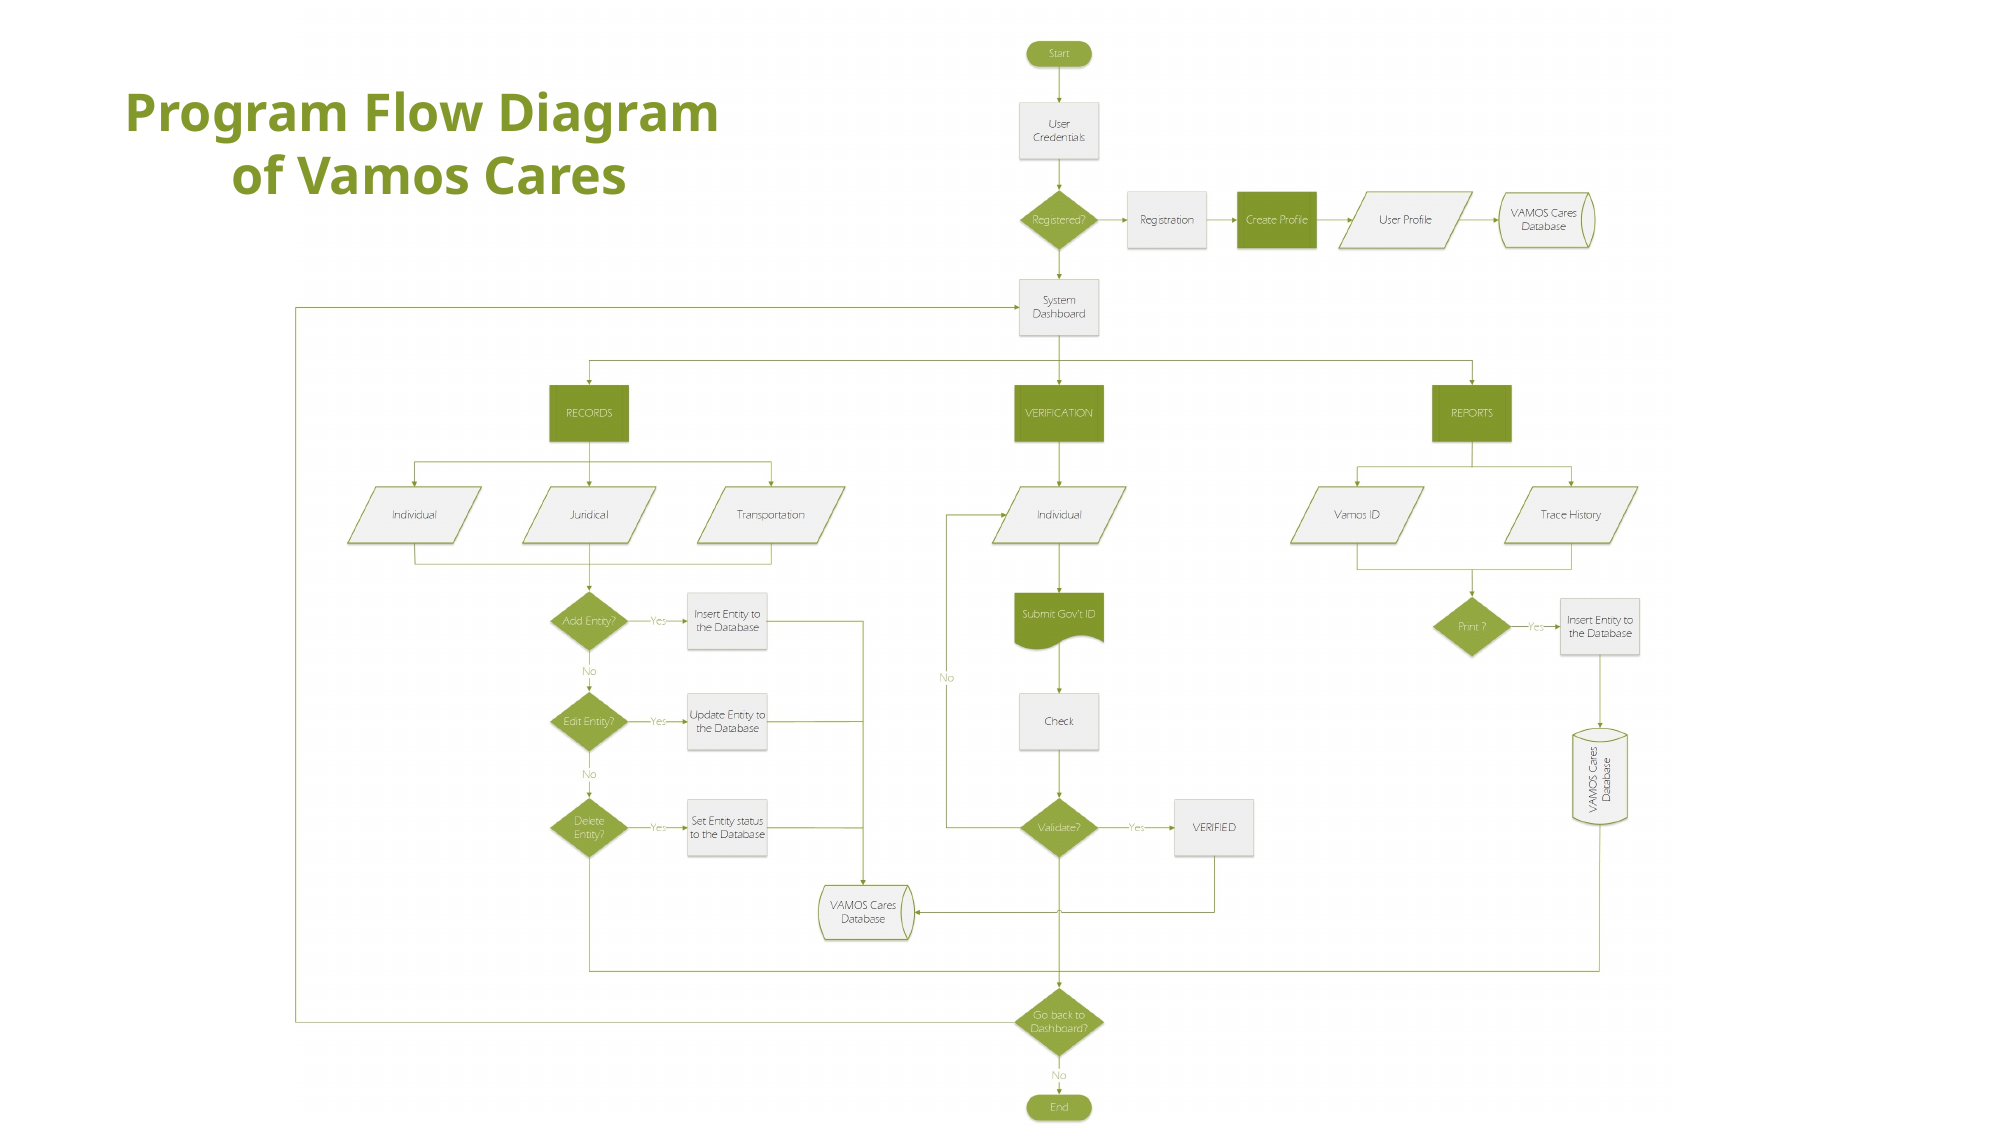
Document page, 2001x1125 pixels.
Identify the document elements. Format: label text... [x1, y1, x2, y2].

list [294, 0, 1679, 1125]
text_box Program Flow Diagram of Vamos Cares [48, 72, 290, 213]
